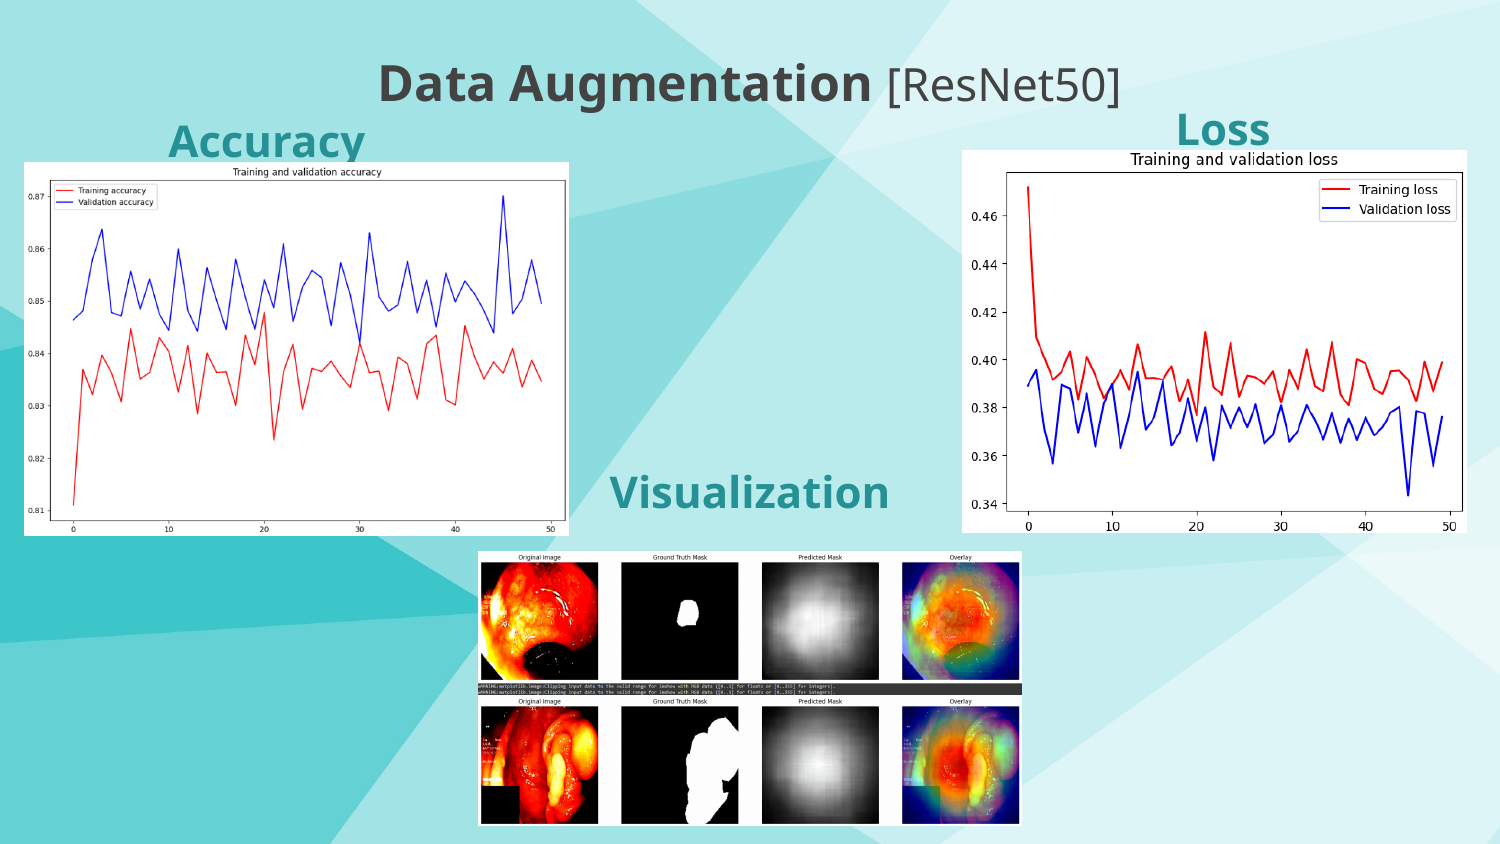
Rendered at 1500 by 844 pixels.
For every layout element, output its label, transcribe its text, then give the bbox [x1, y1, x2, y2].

subtitle Loss [981, 97, 1465, 148]
title Data Augmentation [ResNet50] [162, 42, 1338, 122]
subtitle Visualization [572, 460, 957, 514]
picture [0, 0, 1500, 844]
subtitle Accuracy [24, 109, 509, 161]
